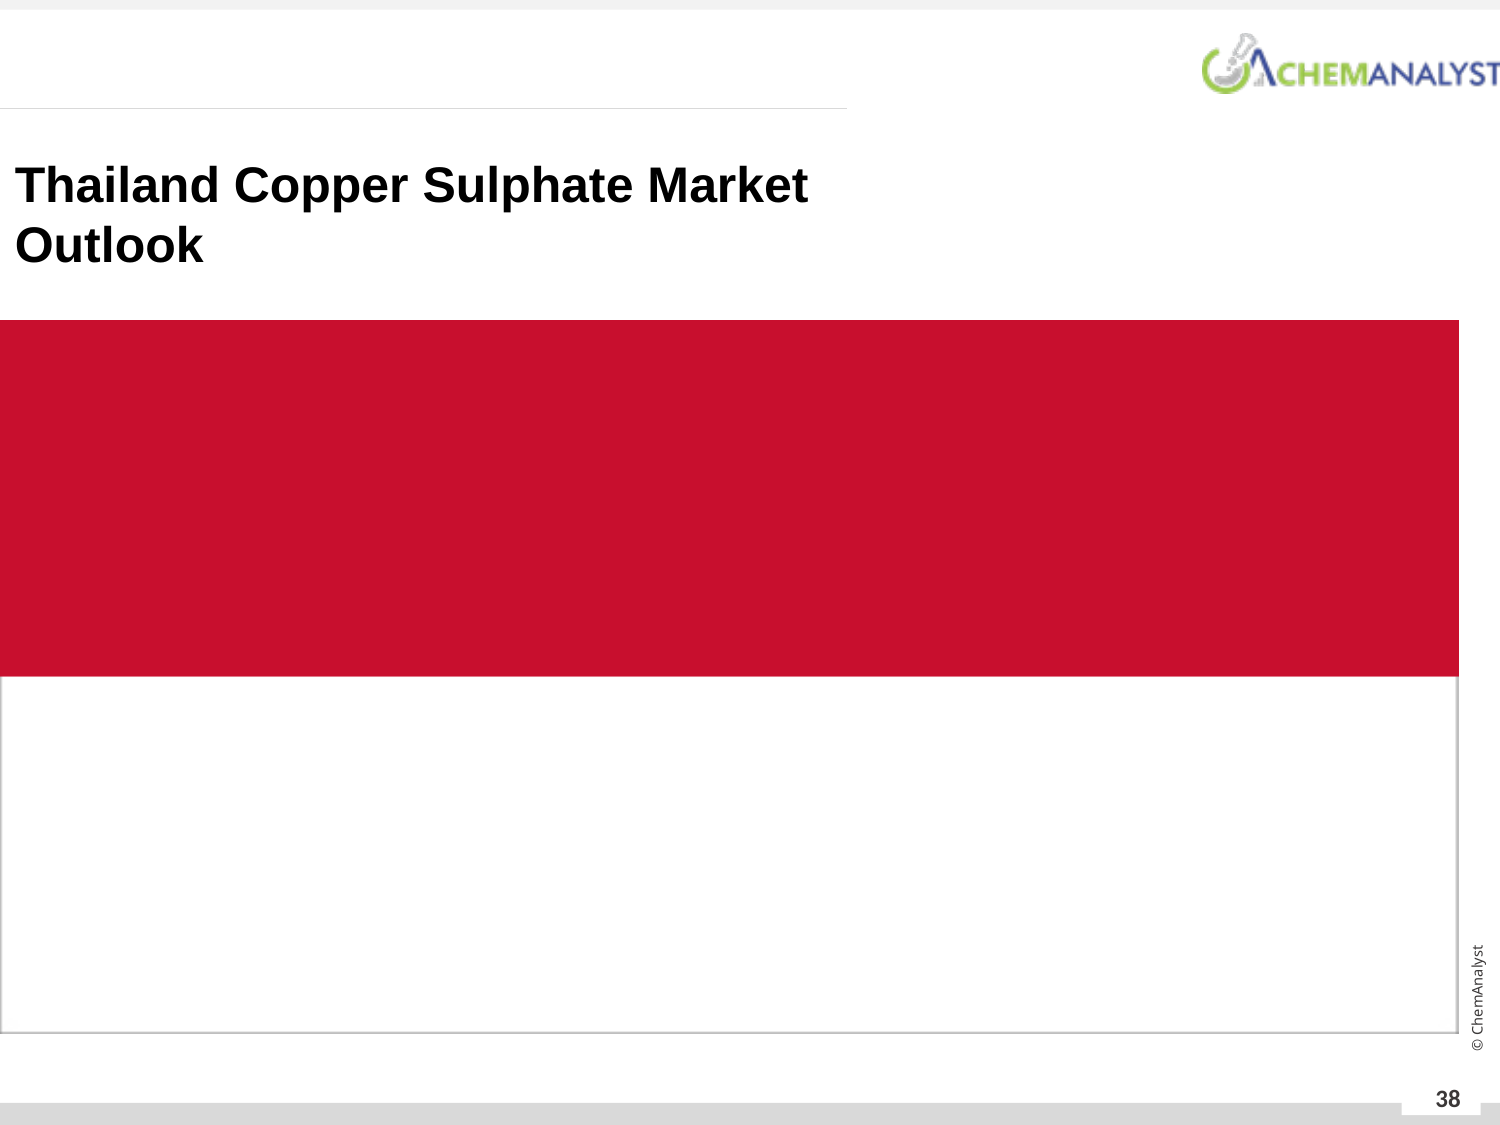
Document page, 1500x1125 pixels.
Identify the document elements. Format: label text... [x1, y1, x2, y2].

text_box Thailand Copper Sulphate Market Outlook [0, 123, 990, 302]
picture [0, 320, 1459, 1034]
picture [1202, 33, 1500, 94]
